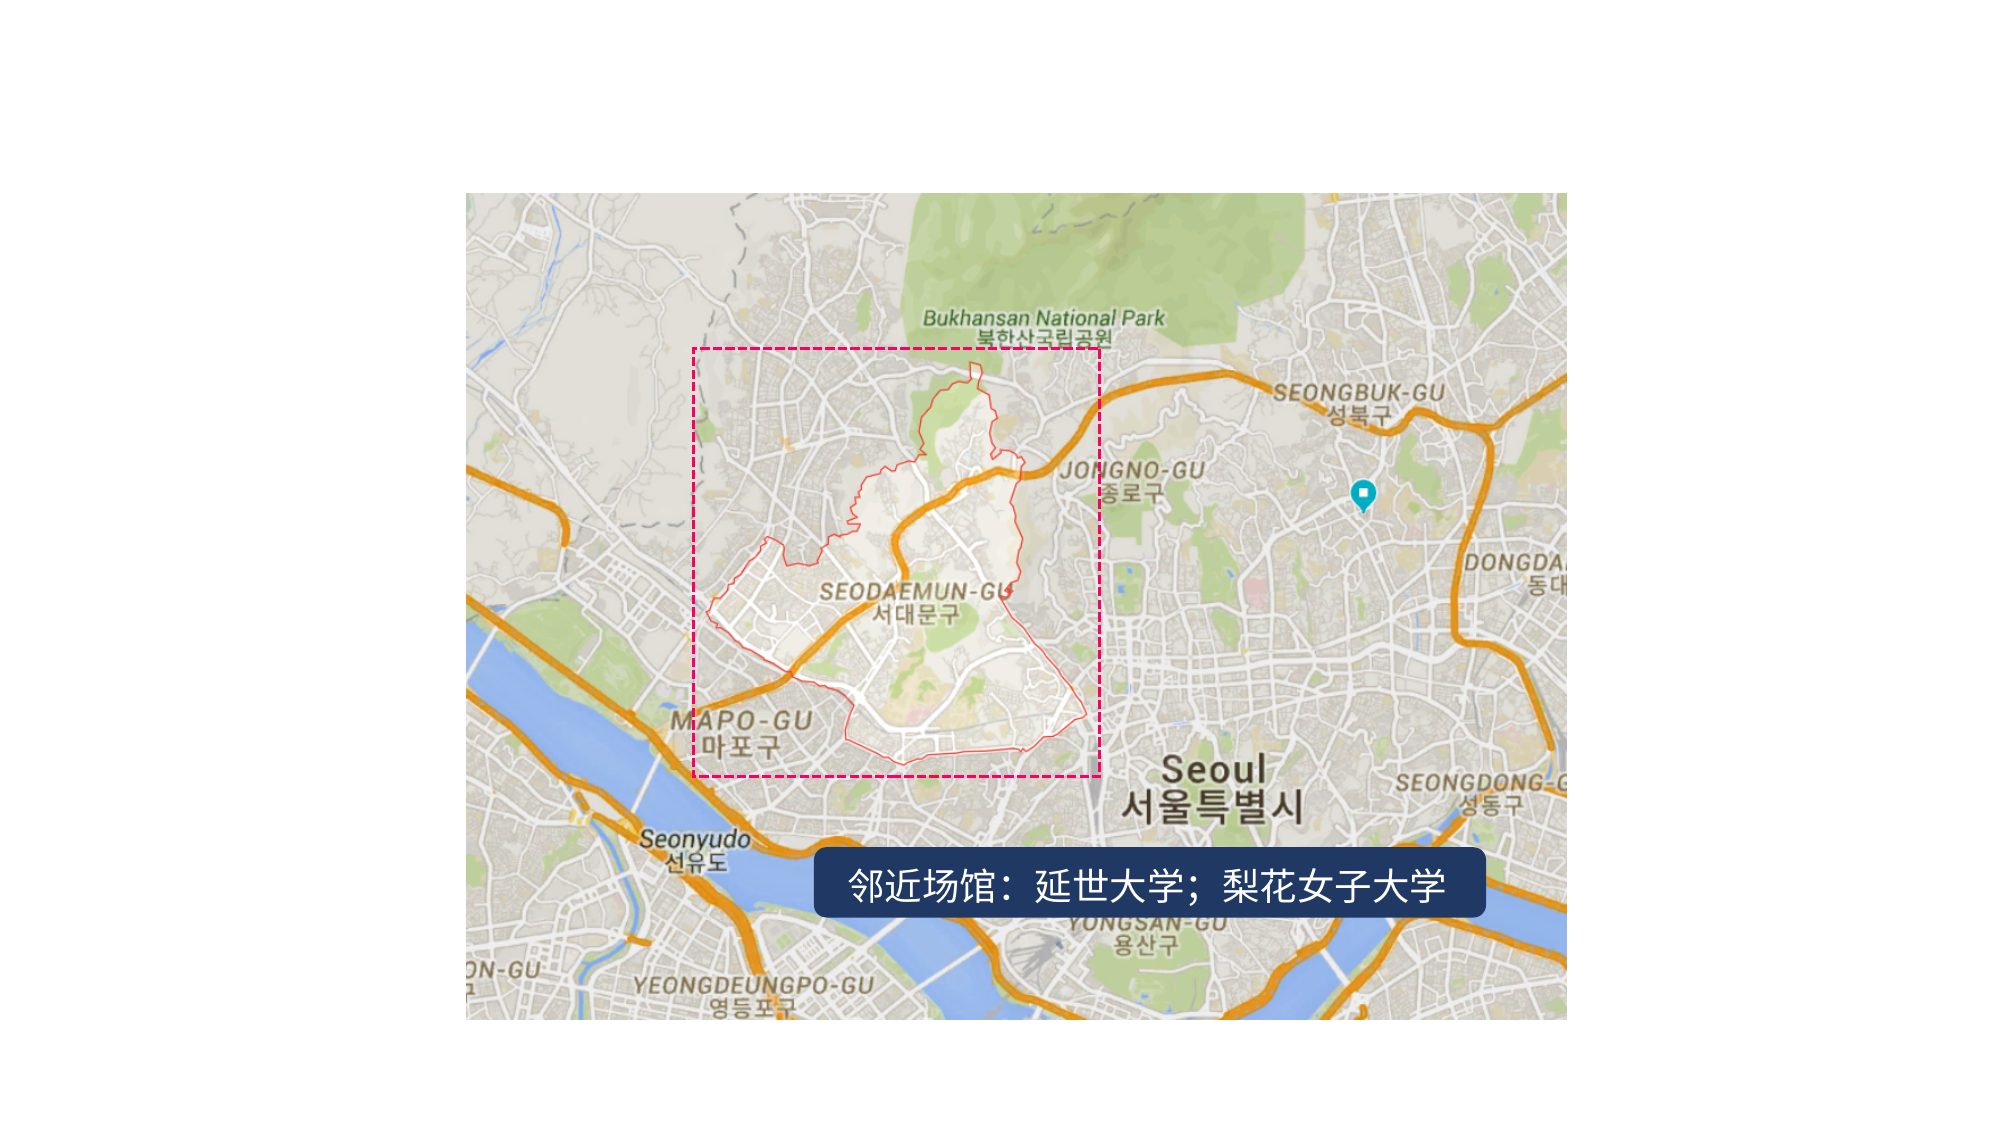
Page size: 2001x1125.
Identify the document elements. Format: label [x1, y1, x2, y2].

text_box [466, 193, 1567, 1020]
